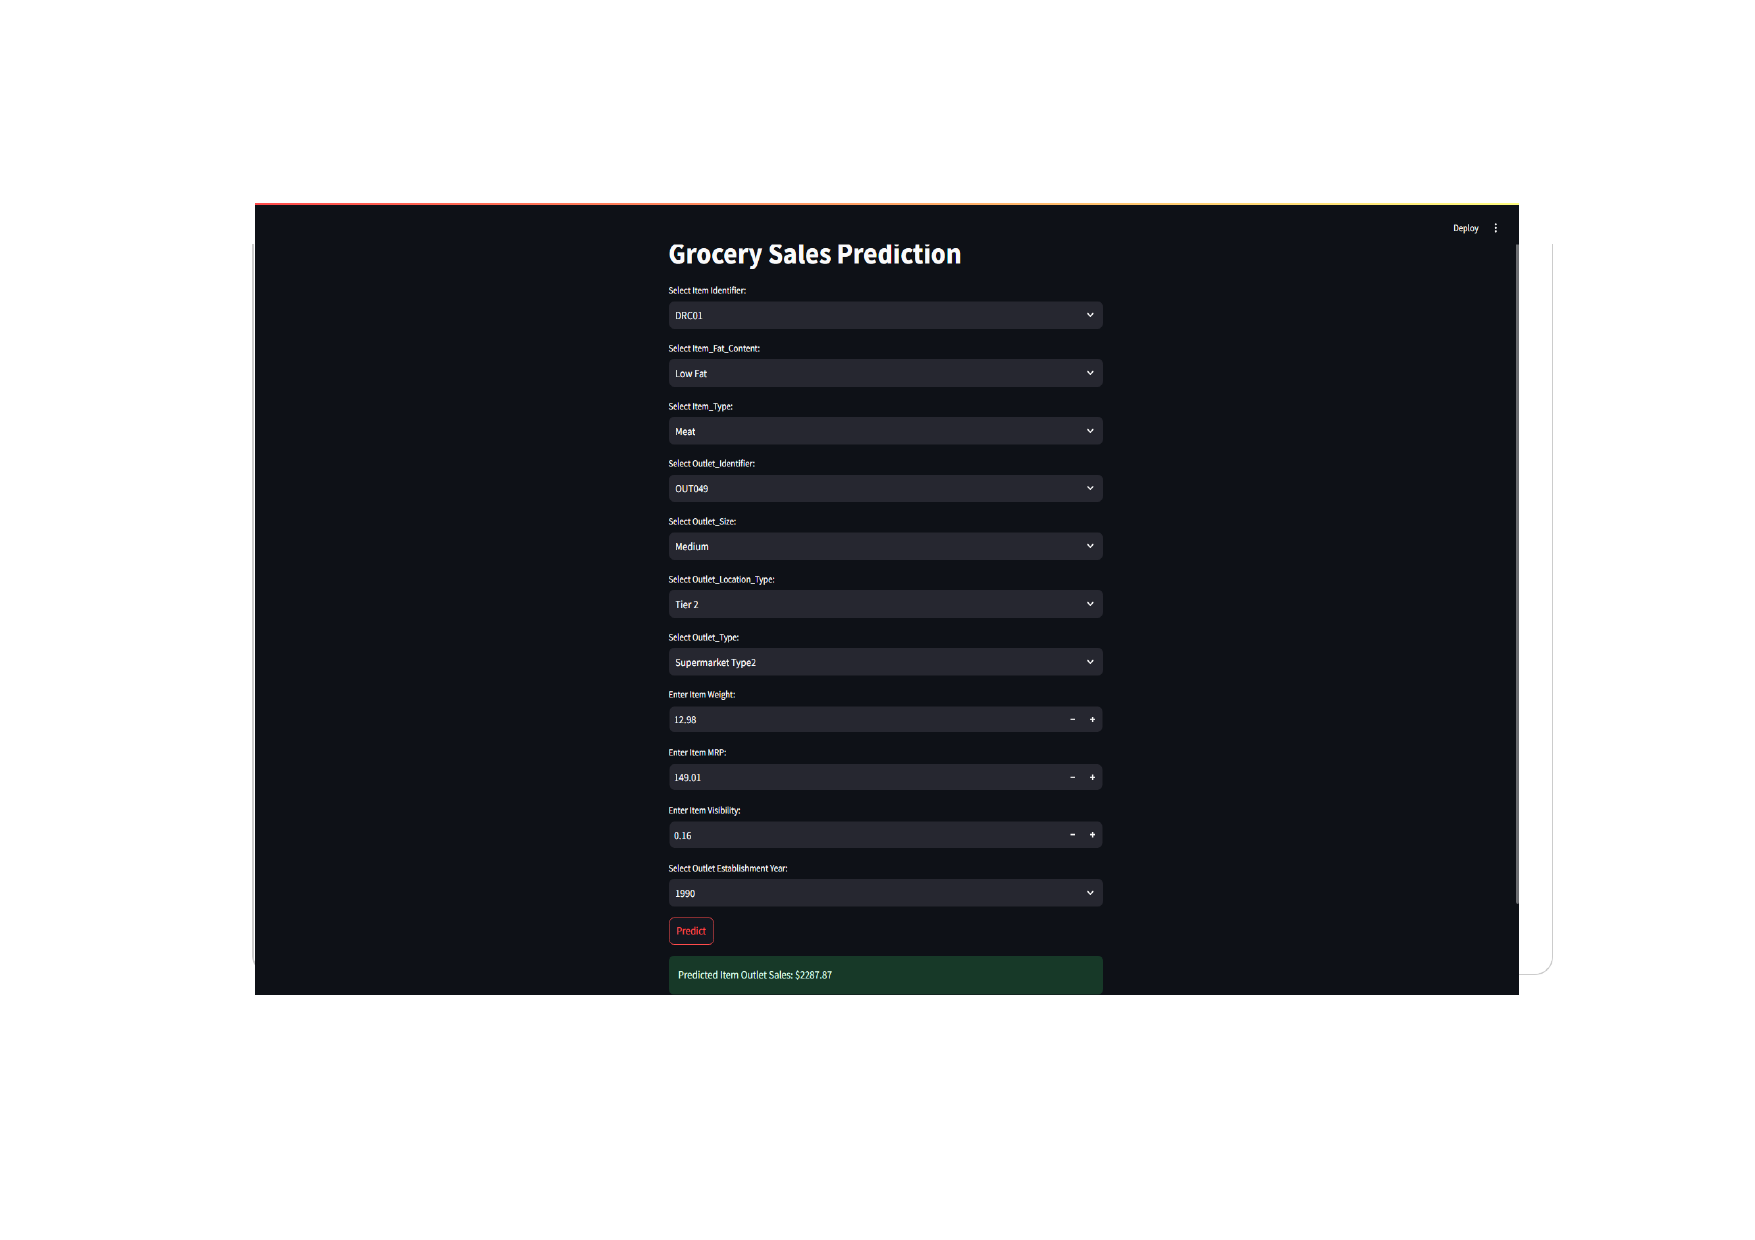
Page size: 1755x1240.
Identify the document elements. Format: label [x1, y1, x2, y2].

picture [251, 203, 1553, 995]
